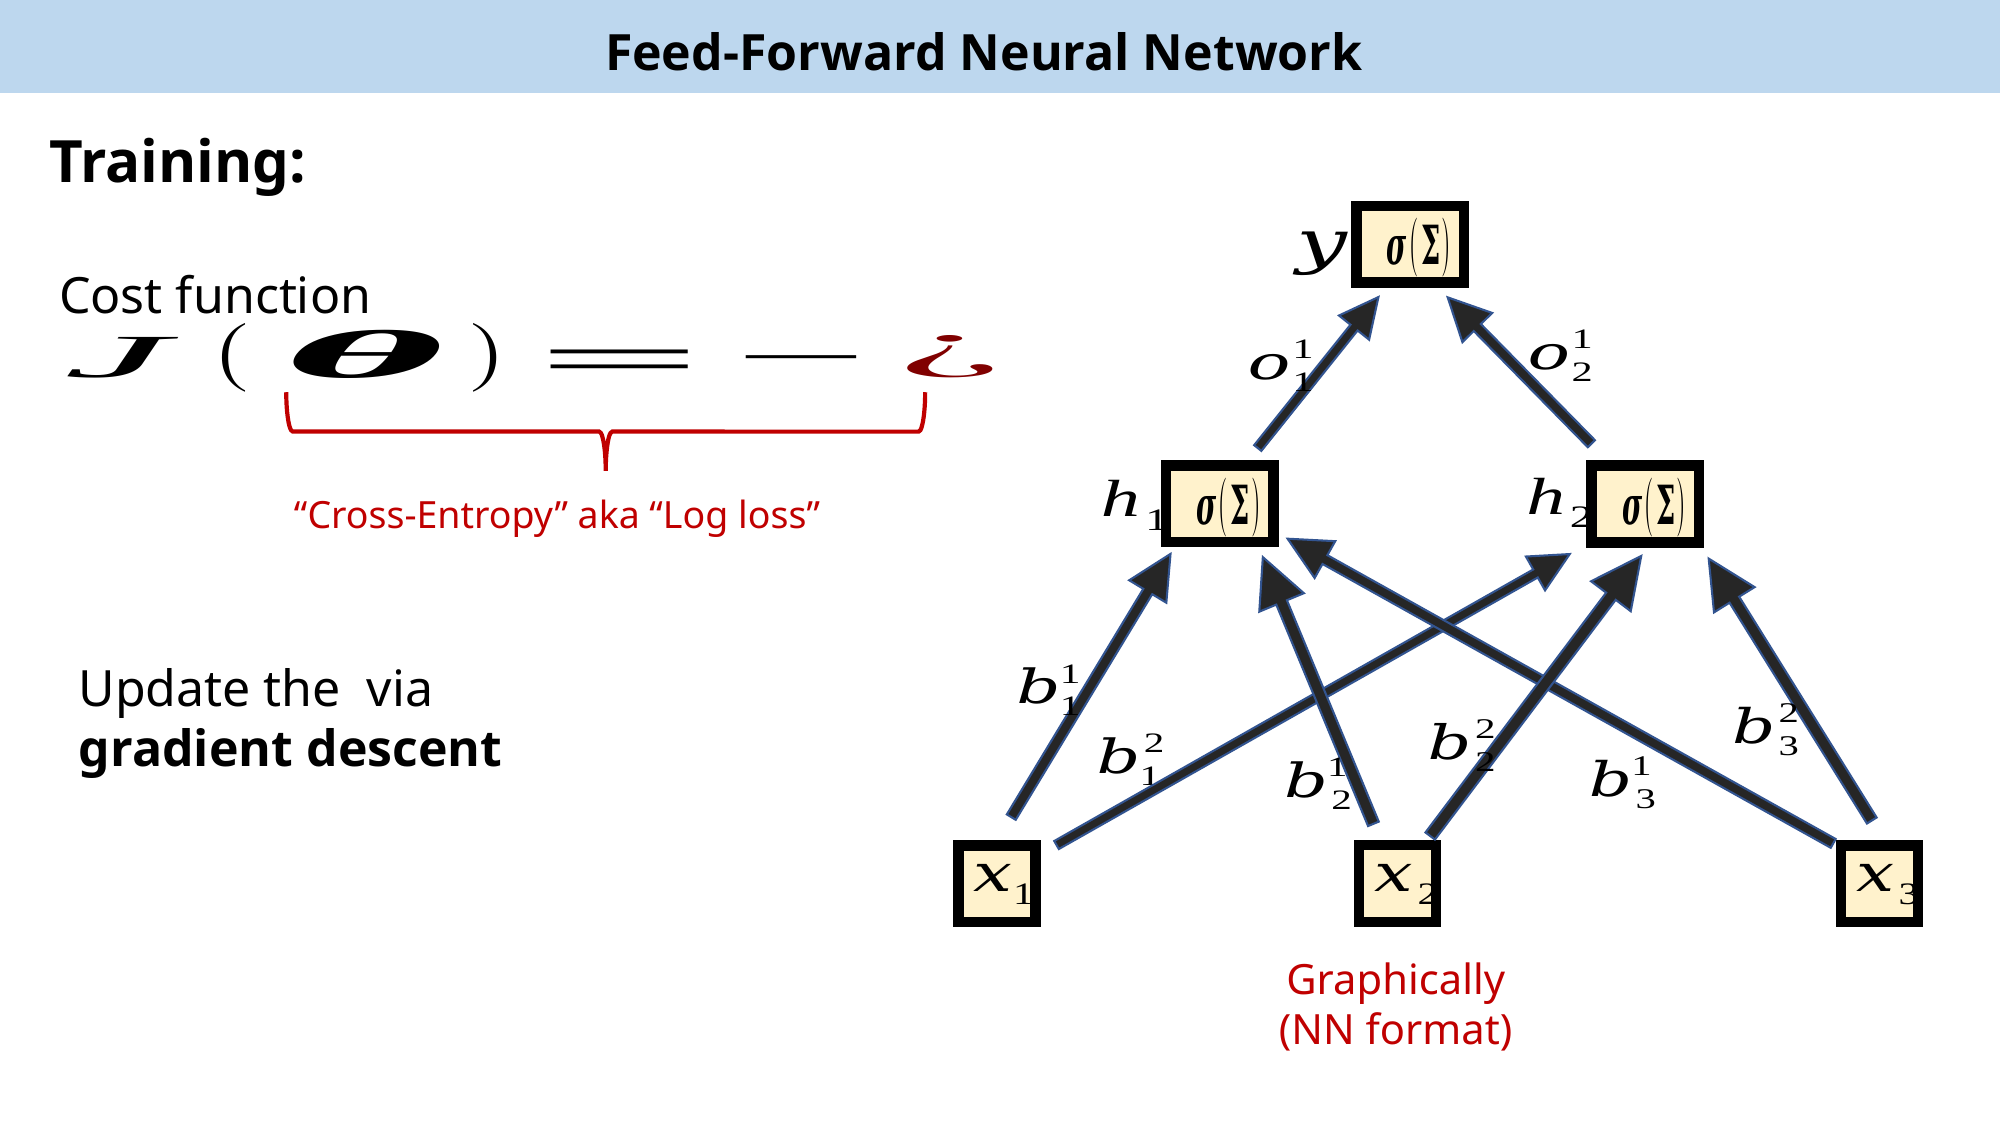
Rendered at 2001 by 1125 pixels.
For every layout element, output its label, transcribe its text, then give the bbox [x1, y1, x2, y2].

text_box [1285, 537, 1543, 684]
text_box [1005, 551, 1172, 822]
text_box “Cross-Entropy” aka “Log loss” [269, 483, 845, 544]
text_box [1052, 694, 1316, 851]
text_box [1444, 552, 1572, 625]
text_box [1252, 295, 1380, 453]
text_box [1480, 554, 1643, 769]
text_box [1165, 464, 1274, 543]
text_box Graphically (NN format) [1233, 945, 1559, 1061]
text_box [1424, 753, 1489, 842]
text_box [1258, 554, 1381, 828]
text_box Cost function [44, 256, 393, 331]
text_box [1549, 681, 1838, 850]
text_box Training: [34, 116, 1106, 202]
text_box [957, 844, 1037, 923]
text_box [0, 0, 2000, 94]
text_box [285, 392, 926, 471]
text_box [1840, 845, 1919, 923]
text_box [1358, 844, 1437, 923]
text_box [1707, 556, 1879, 825]
text_box [1356, 205, 1465, 283]
text_box [1446, 295, 1597, 449]
text_box [1591, 465, 1700, 543]
text_box Feed-Forward Neural Network [474, 13, 1494, 89]
text_box [1325, 626, 1442, 698]
